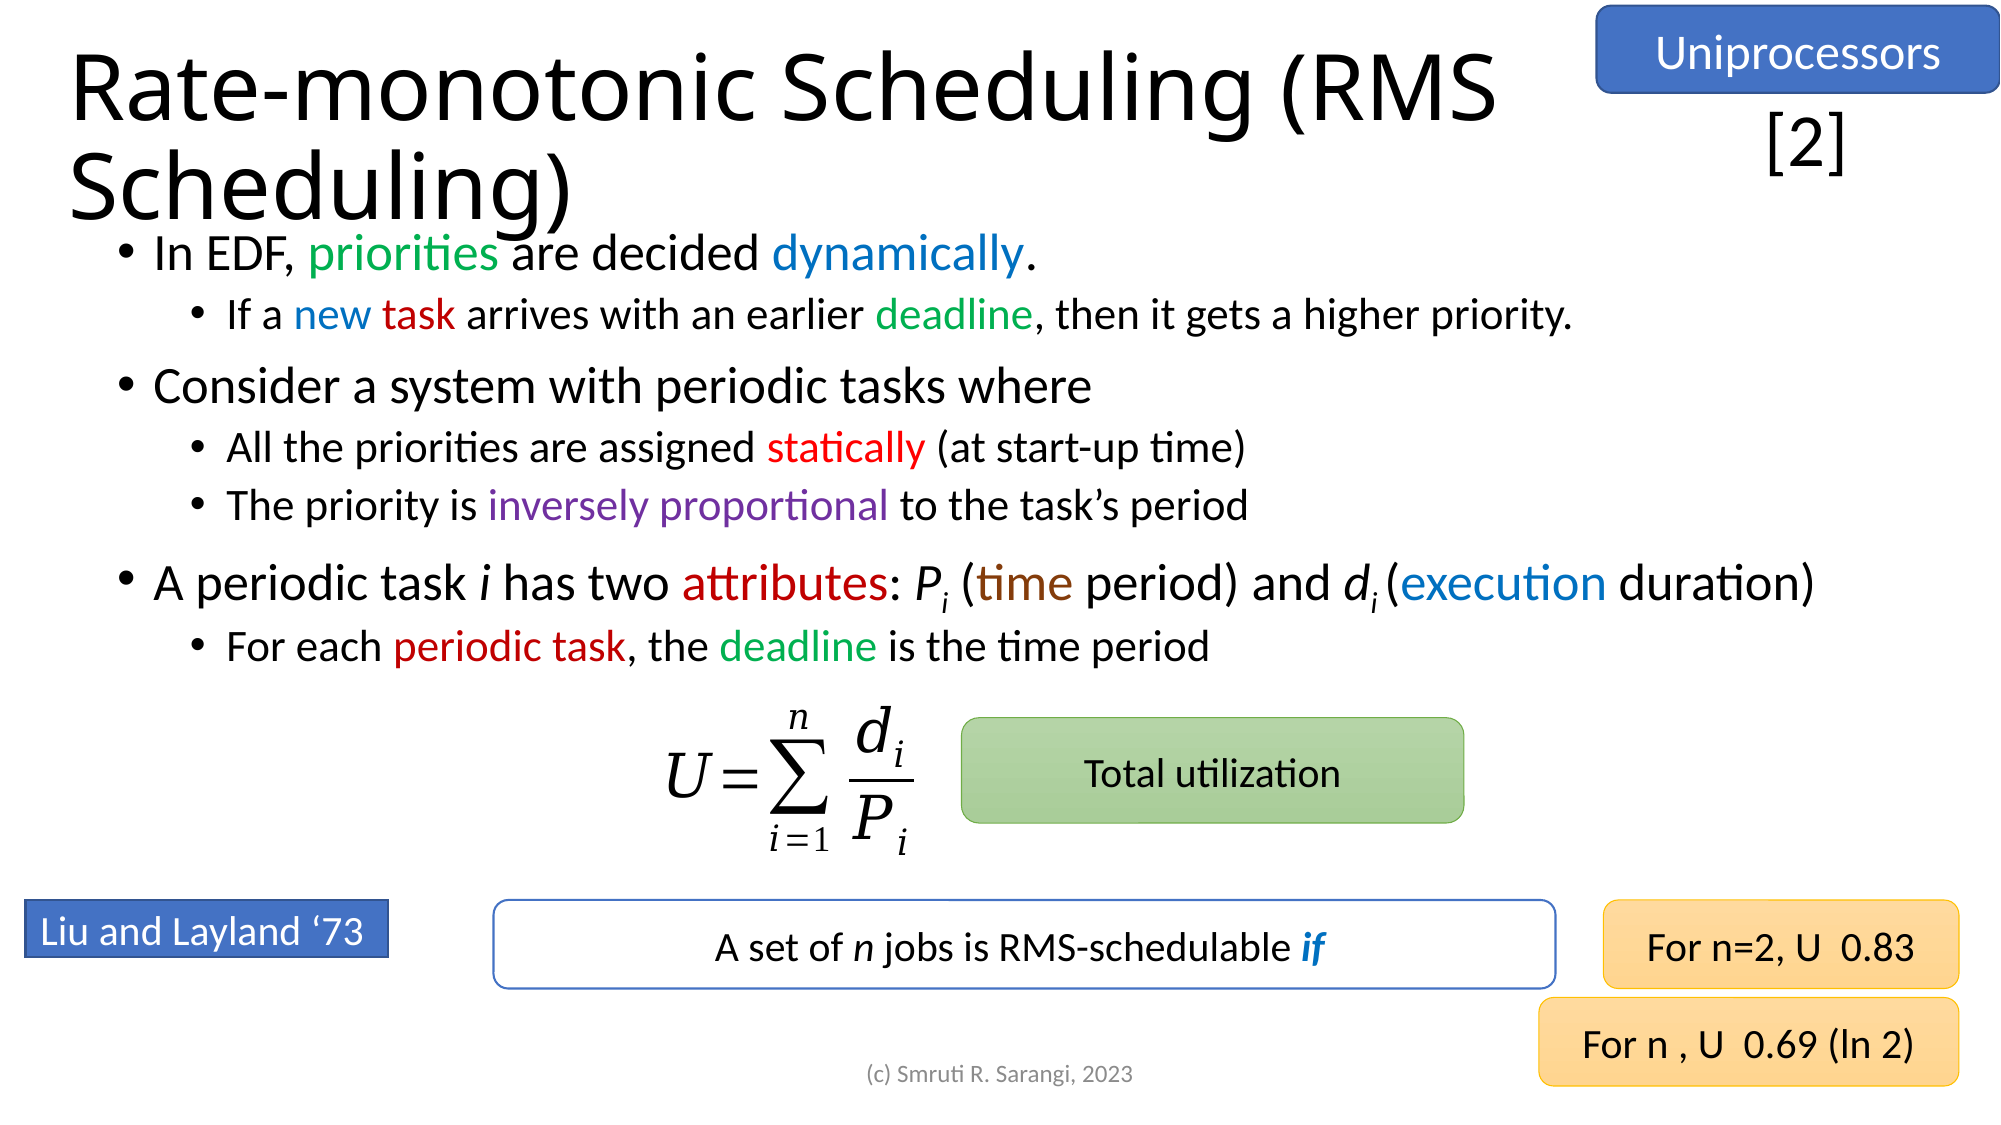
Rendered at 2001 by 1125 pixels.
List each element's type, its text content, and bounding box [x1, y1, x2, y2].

text_box Uniprocessors [1595, 4, 2000, 94]
list In EDF, priorities are decided dynamically. If a new task arrives with an earlier deadline, then it gets a higher priority. Consider a system with periodic tasks where All the priorities are assigned statically (at start-up time) The priority is inversely proportional to the task’s period A periodic task i has two attributes: Pi (time period) and di (execution duration) For each periodic task, the deadline is the time period [101, 217, 1863, 724]
text_box Liu and Layland ‘73 [24, 899, 389, 958]
slide_number 150 [1412, 1042, 1863, 1103]
title Rate-monotonic Scheduling (RMS Scheduling) [53, 31, 1779, 250]
text_box Total utilization [960, 717, 1465, 824]
text_box [2] [1749, 94, 1864, 189]
footer (c) Smruti R. Sarangi, 2023 [662, 1042, 1338, 1103]
